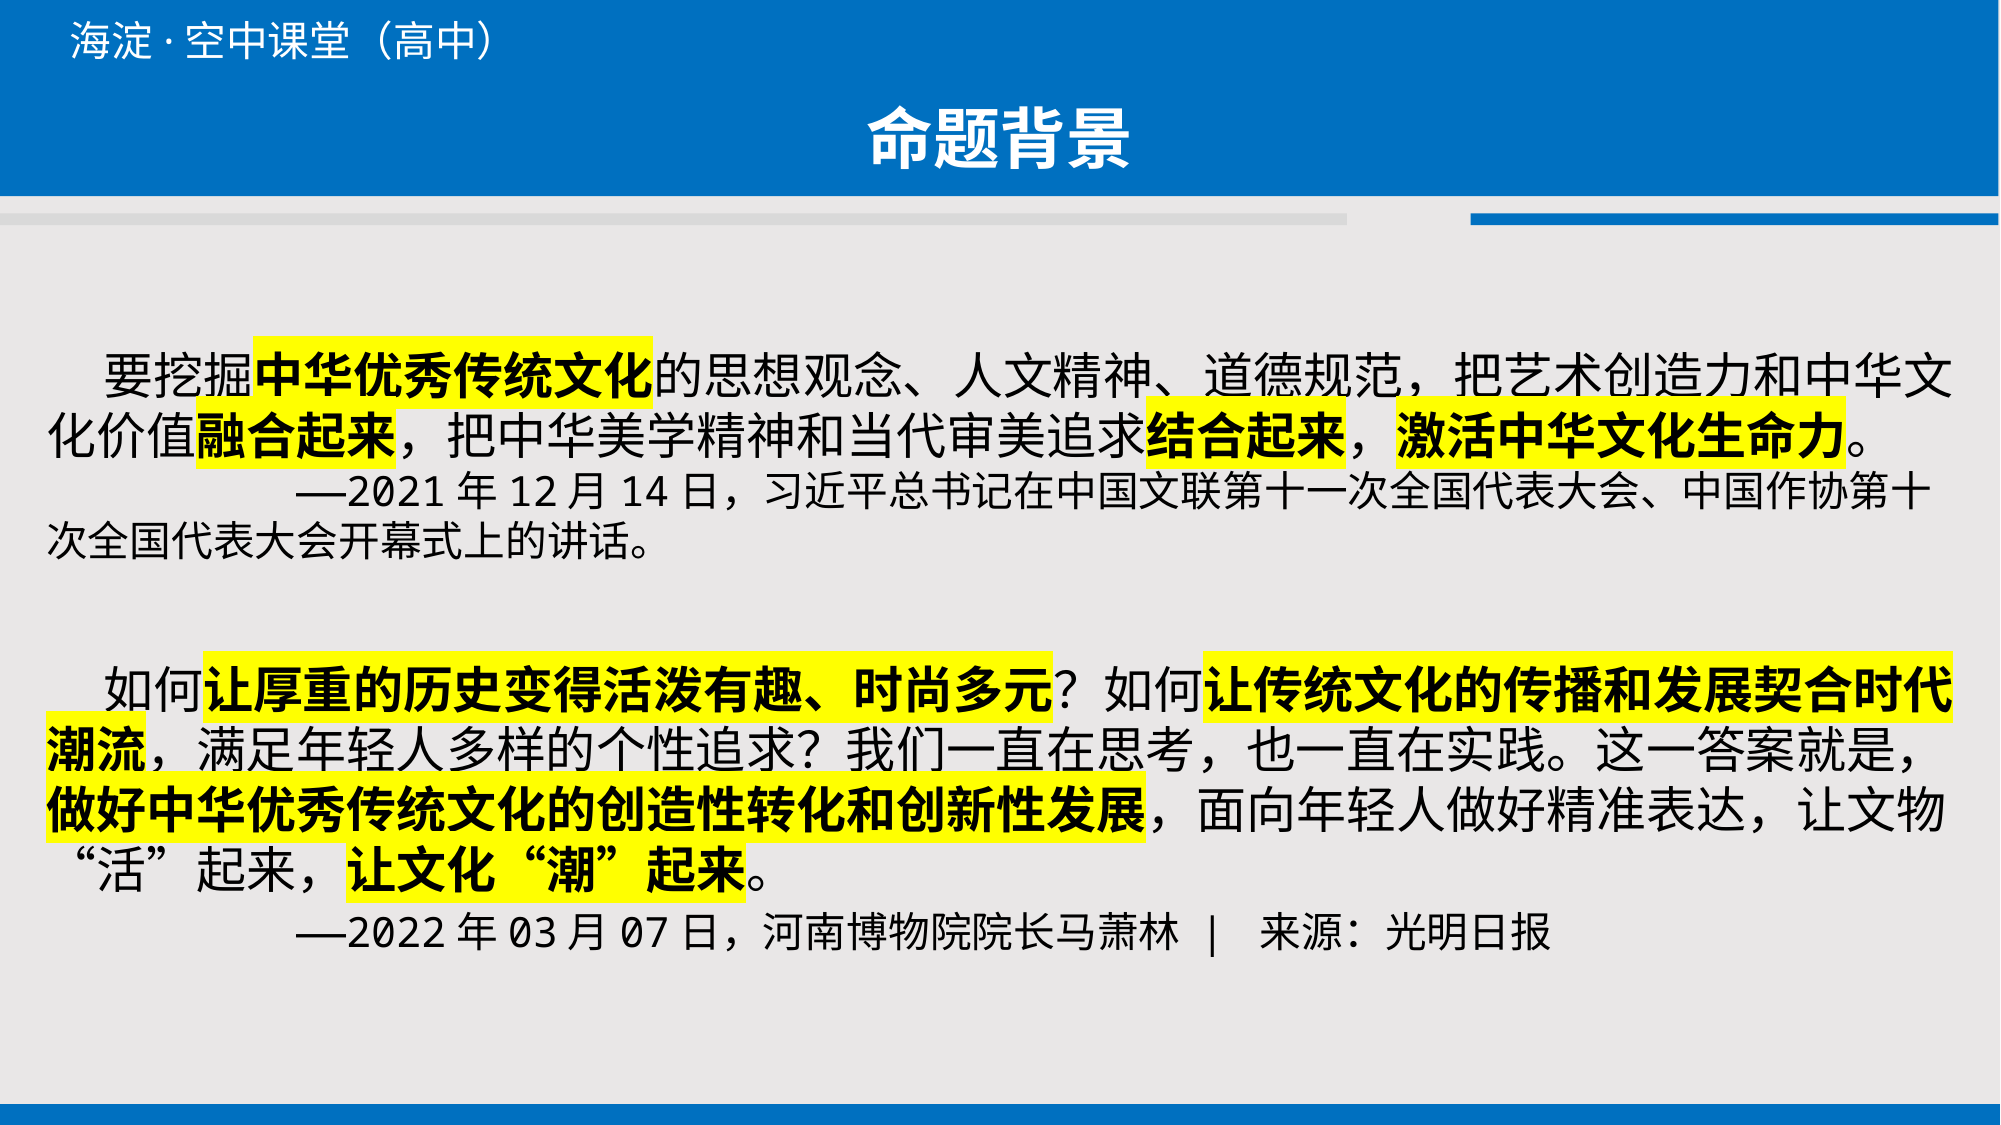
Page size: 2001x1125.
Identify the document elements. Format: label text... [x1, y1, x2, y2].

text_box 命题背景 [208, 89, 1792, 185]
text_box 如何让厚重的历史变得活泼有趣、时尚多元？如何让传统文化的传播和发展契合时代潮流，满足年轻人多样的个性追求？我们一直在思考，也一直在实践。这一答案就是，做好中华优秀传统文化的创造性转化和创新性发展，面向年轻人做好精准表达，让文物“活”起来，让文化“潮”起来。 ——2022年03月07日，河南博物院院长马萧林 | 来源：光明日报 [31, 651, 1969, 963]
picture [0, 0, 2001, 1125]
text_box 要挖掘中华优秀传统文化的思想观念、人文精神、道德规范，把艺术创造力和中华文化价值融合起来，把中华美学精神和当代审美追求结合起来，激活中华文化生命力。 ——2021年12月14日，习近平总书记在中国文联第十一次全国代表大会、中国作协第十次全国代表大会开幕式上的讲话。 [31, 336, 1969, 572]
